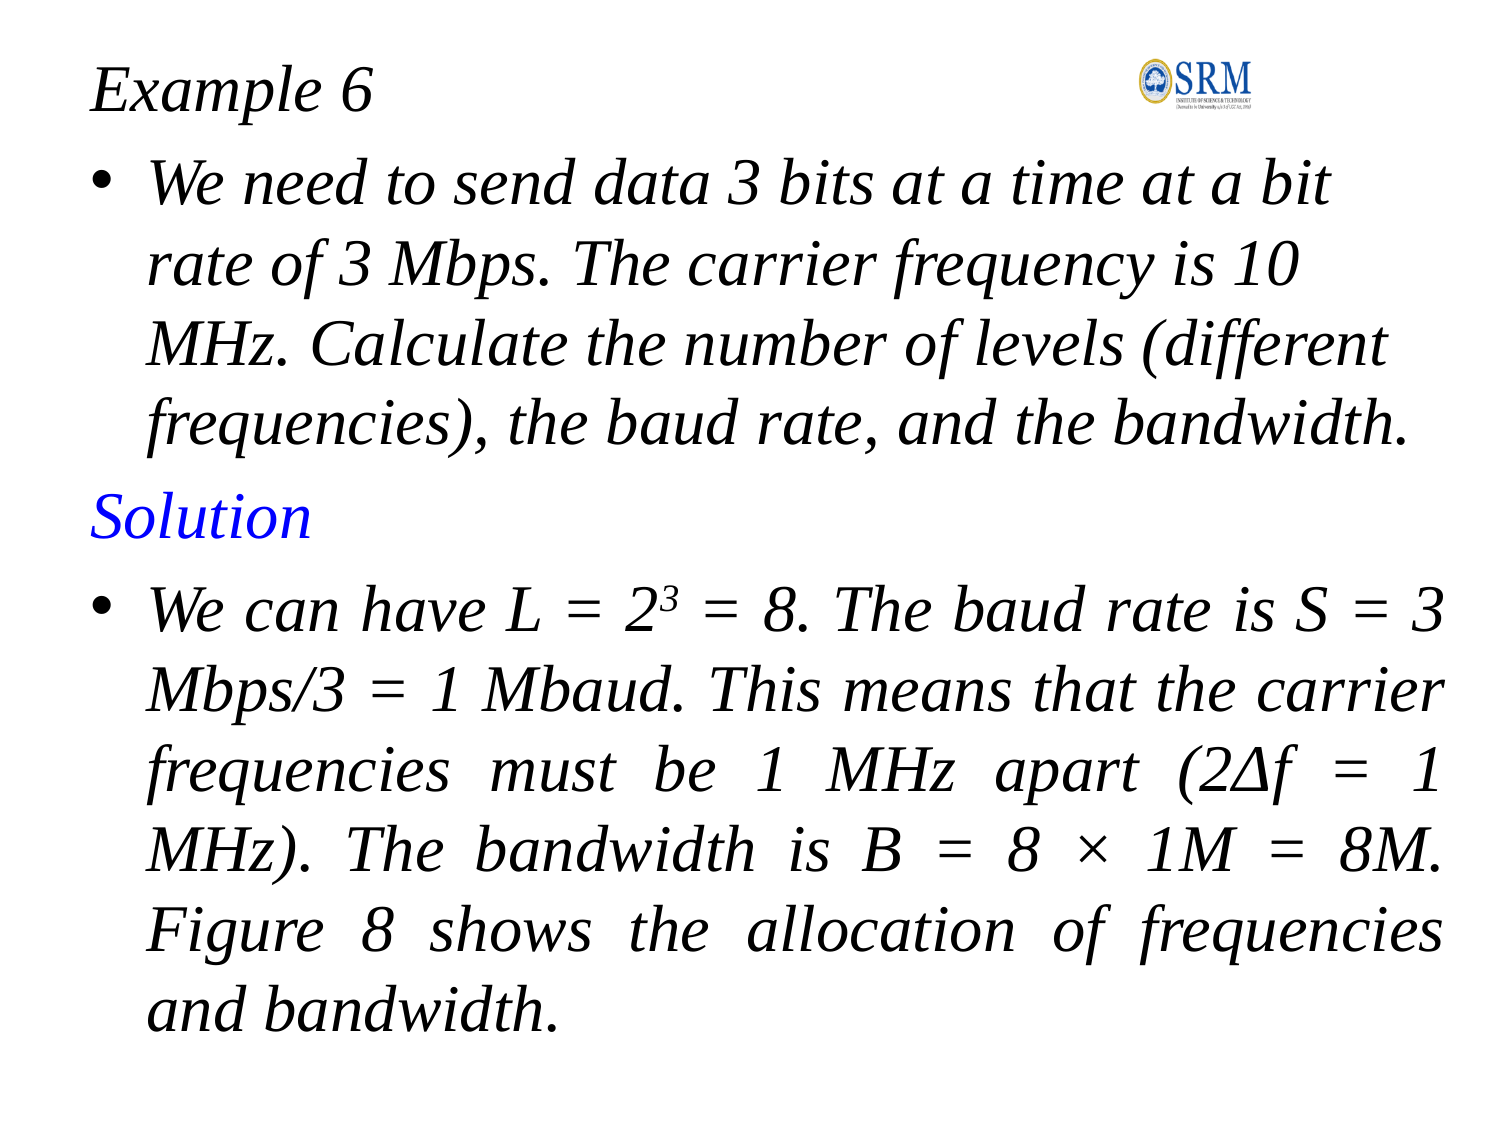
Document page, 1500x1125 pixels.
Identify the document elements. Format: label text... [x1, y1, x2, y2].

picture [1137, 49, 1254, 117]
list Example 6 We need to send data 3 bits at a time at a bit rate of 3 Mbps. The carrier frequency is 10 MHz. Calculate the number of levels (different frequencies), the baud rate, and the bandwidth. Solution We can have L = 23 = 8. The baud rate is S = 3 Mbps/3 = 1 Mbaud. This means that the carrier frequencies must be 1 MHz apart (2Δf = 1 MHz). The bandwidth is B = 8 × 1M = 8M. Figure 8 shows the allocation of frequencies and bandwidth. [75, 37, 1463, 1125]
